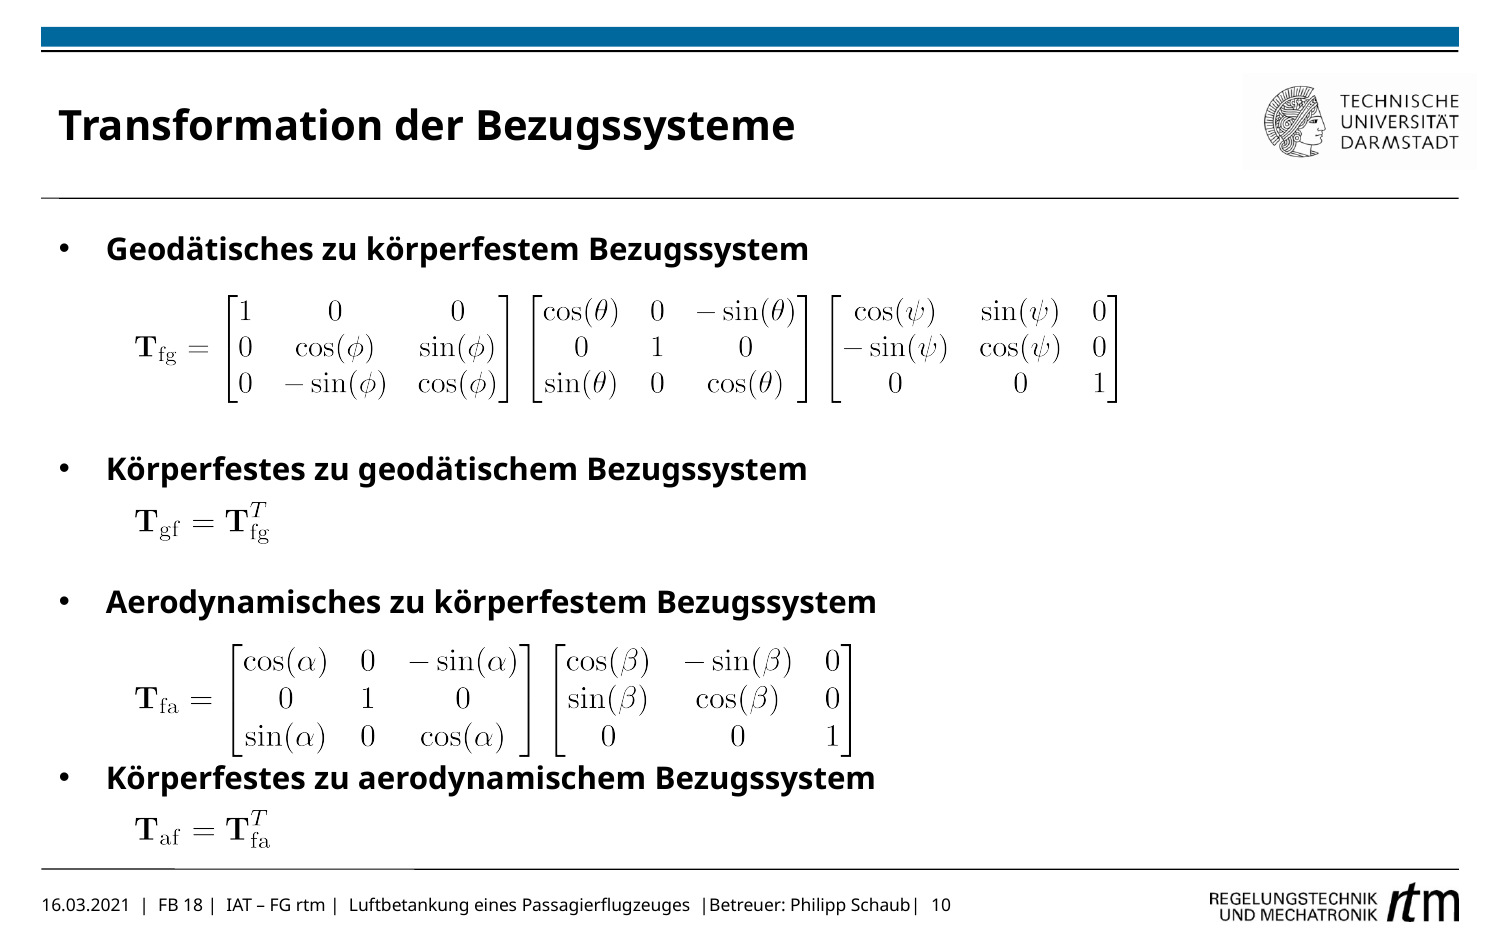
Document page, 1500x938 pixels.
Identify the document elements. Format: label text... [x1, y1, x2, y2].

picture [1210, 882, 1459, 922]
picture [135, 810, 270, 848]
picture [135, 643, 851, 757]
picture [135, 502, 270, 544]
picture [135, 295, 1117, 403]
list Geodätisches zu körperfestem Bezugssystem Körperfestes zu geodätischem Bezugssystem Aerodynamisches zu körperfestem Bezugssystem Körperfestes zu aerodynamischem Bezugssystem [58, 221, 1441, 847]
picture [1242, 73, 1477, 170]
title Transformation der Bezugssysteme [58, 66, 1149, 182]
